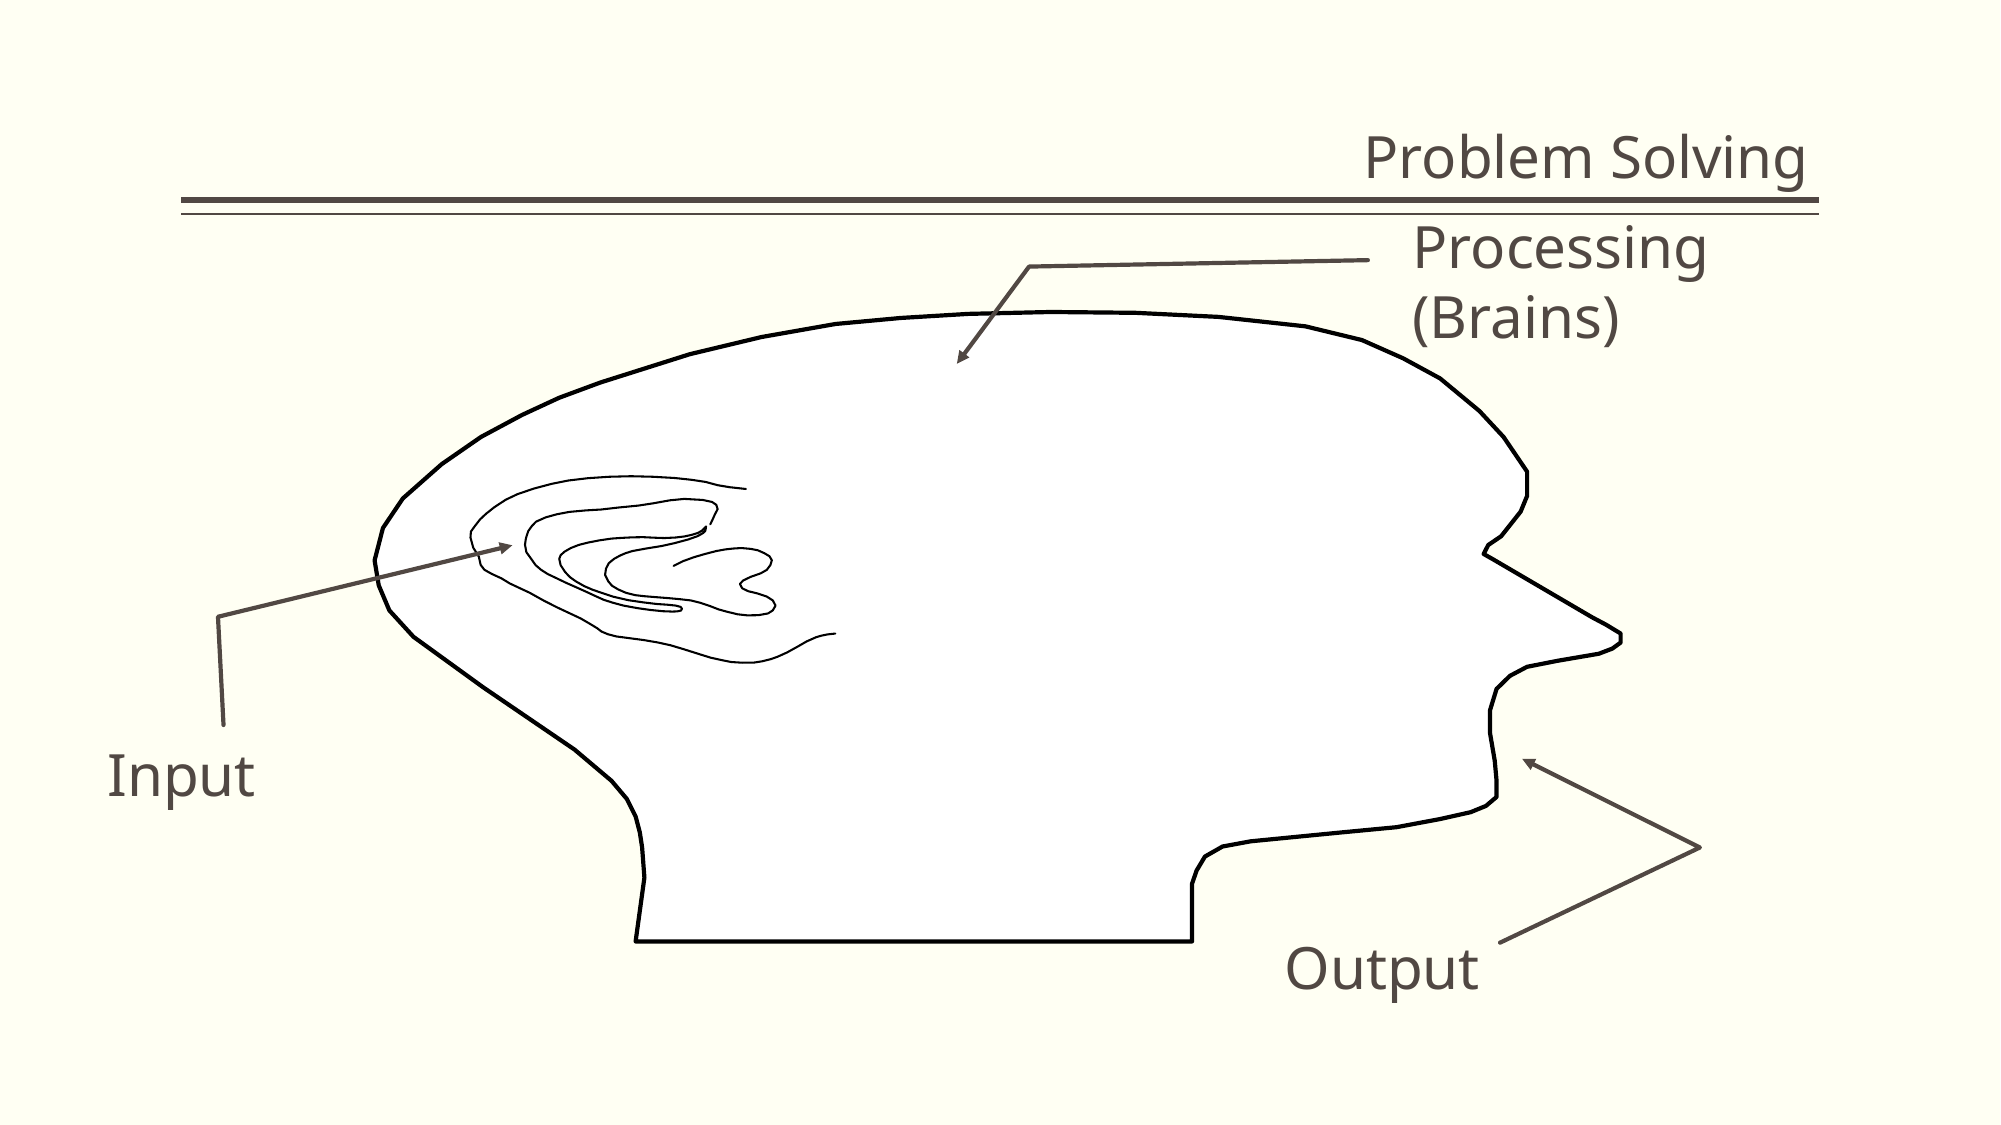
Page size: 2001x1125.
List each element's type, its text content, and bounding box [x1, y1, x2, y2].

text_box Processing (Brains) [1397, 203, 1725, 358]
text_box [217, 556, 464, 726]
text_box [524, 498, 777, 616]
text_box [956, 260, 1368, 364]
text_box Output [1269, 924, 1495, 1009]
title Problem Solving [99, 45, 1824, 199]
text_box [374, 313, 1621, 942]
text_box [1499, 758, 1701, 943]
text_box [470, 476, 836, 663]
text_box Input [92, 730, 271, 816]
